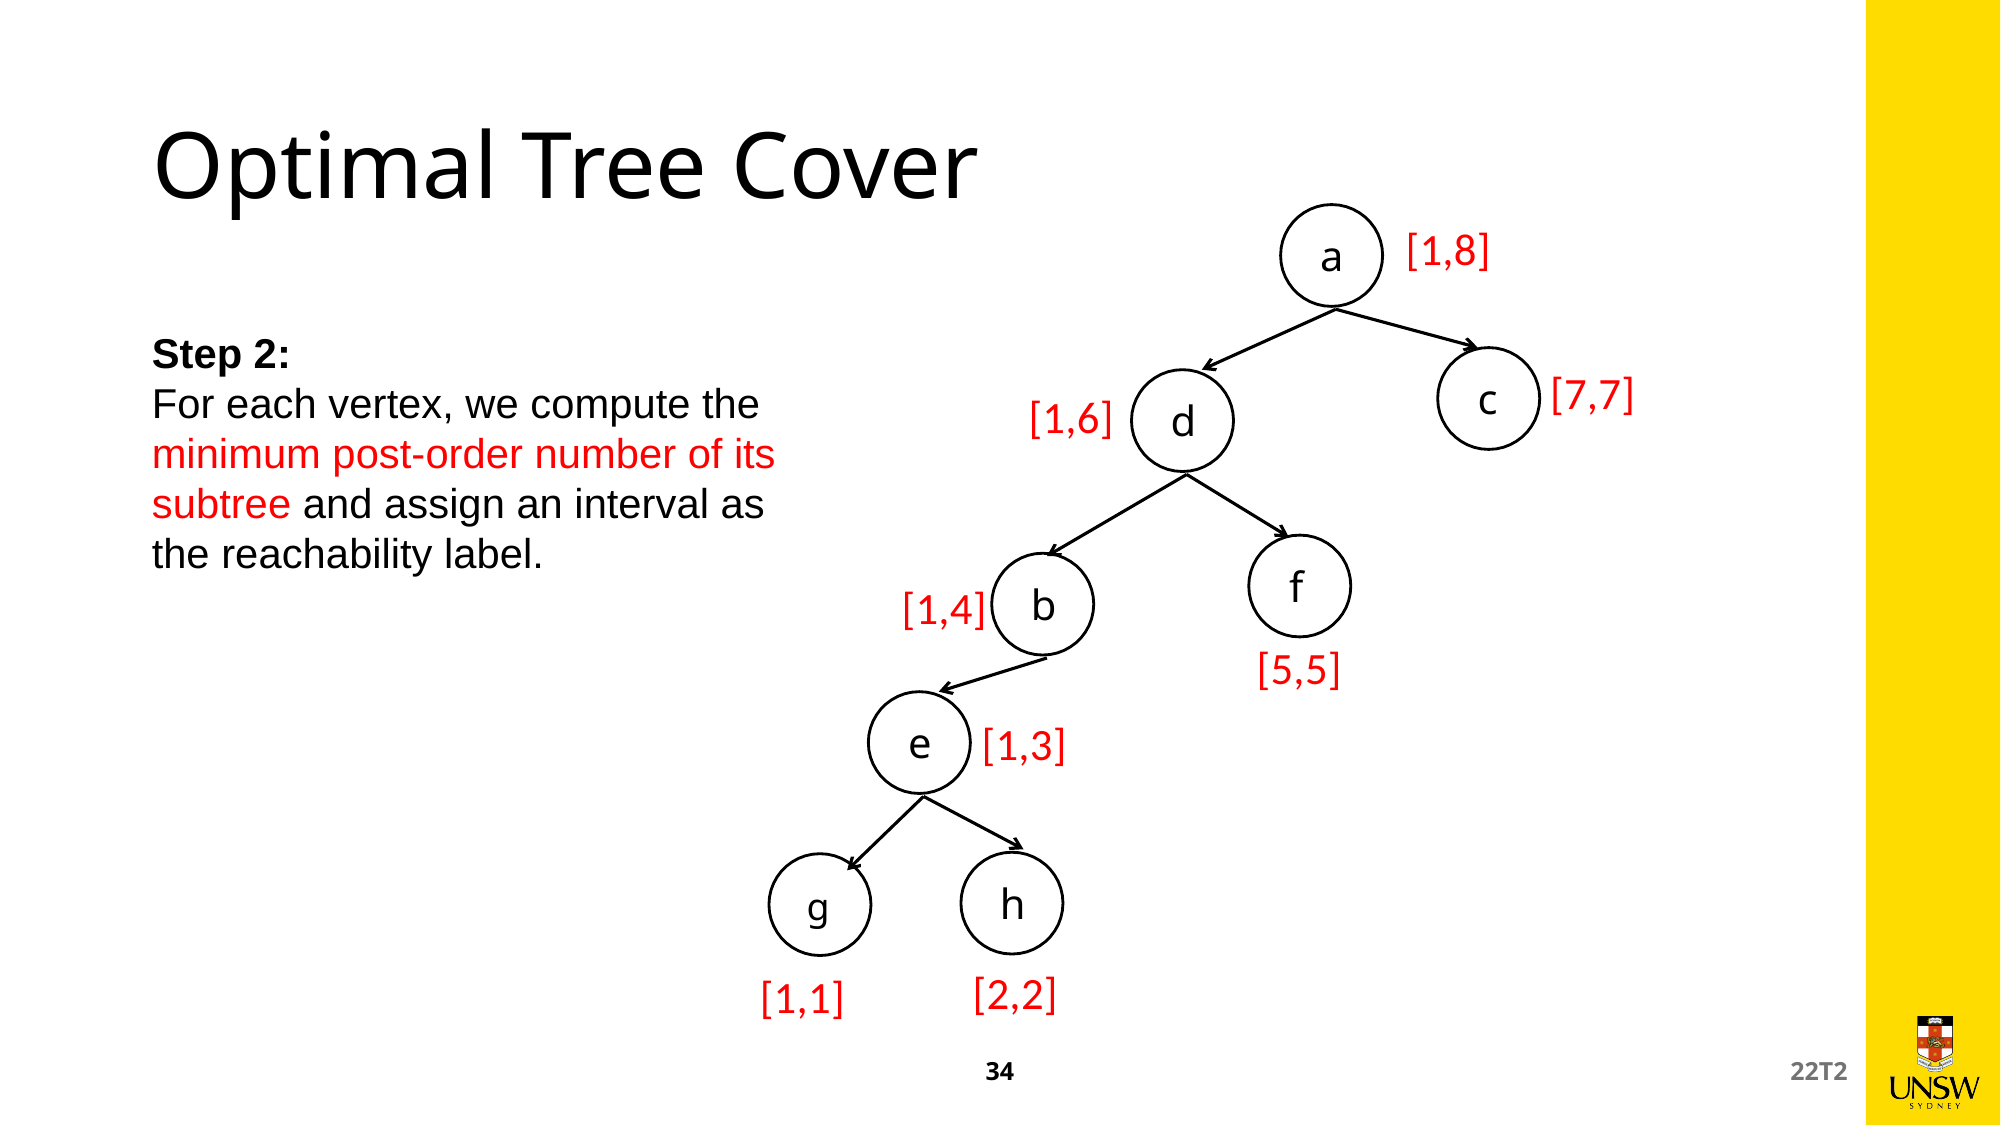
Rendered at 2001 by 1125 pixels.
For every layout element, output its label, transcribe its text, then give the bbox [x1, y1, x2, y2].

text_box e [893, 709, 947, 775]
title Optimal Tree Cover [137, 59, 1863, 278]
footer 22T2 [1225, 1042, 1863, 1103]
text_box [1248, 535, 1351, 636]
text_box a [1305, 222, 1359, 288]
text_box [7,7] [1548, 362, 1638, 419]
text_box [1,3] [979, 713, 1069, 770]
text_box [1320, 288, 1351, 309]
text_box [1335, 309, 1478, 348]
text_box [991, 553, 1094, 654]
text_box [1187, 474, 1289, 538]
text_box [924, 796, 1024, 850]
text_box [1,1] [757, 966, 848, 1023]
picture [1890, 1016, 1980, 1109]
text_box d [1155, 387, 1212, 453]
text_box [1288, 579, 1320, 637]
text_box [868, 691, 971, 793]
text_box [1280, 204, 1383, 305]
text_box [1201, 309, 1336, 370]
text_box [1,8] [1403, 218, 1493, 275]
text_box [1477, 431, 1509, 453]
text_box [1131, 369, 1234, 471]
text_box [1046, 474, 1187, 557]
text_box [768, 853, 872, 956]
text_box [908, 775, 939, 796]
text_box Step 2: For each vertex, we compute the minimum post-order number of its subtree and assign an interval as the reachability label. [137, 319, 830, 585]
text_box [1001, 936, 1032, 957]
text_box [1,6] [1026, 386, 1116, 443]
slide_number 34 [774, 1042, 1225, 1103]
text_box c [1462, 365, 1513, 431]
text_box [938, 657, 1047, 692]
text_box [1171, 453, 1202, 474]
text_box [847, 796, 924, 871]
text_box [1,4] [899, 576, 989, 634]
text_box [960, 852, 1063, 953]
text_box f [1274, 553, 1319, 618]
text_box [1031, 637, 1063, 658]
text_box g [791, 875, 845, 935]
text_box b [1016, 571, 1072, 637]
text_box [1437, 347, 1540, 448]
text_box [5,5] [1254, 637, 1344, 694]
text_box [2,2] [970, 962, 1060, 1019]
text_box h [985, 870, 1041, 936]
